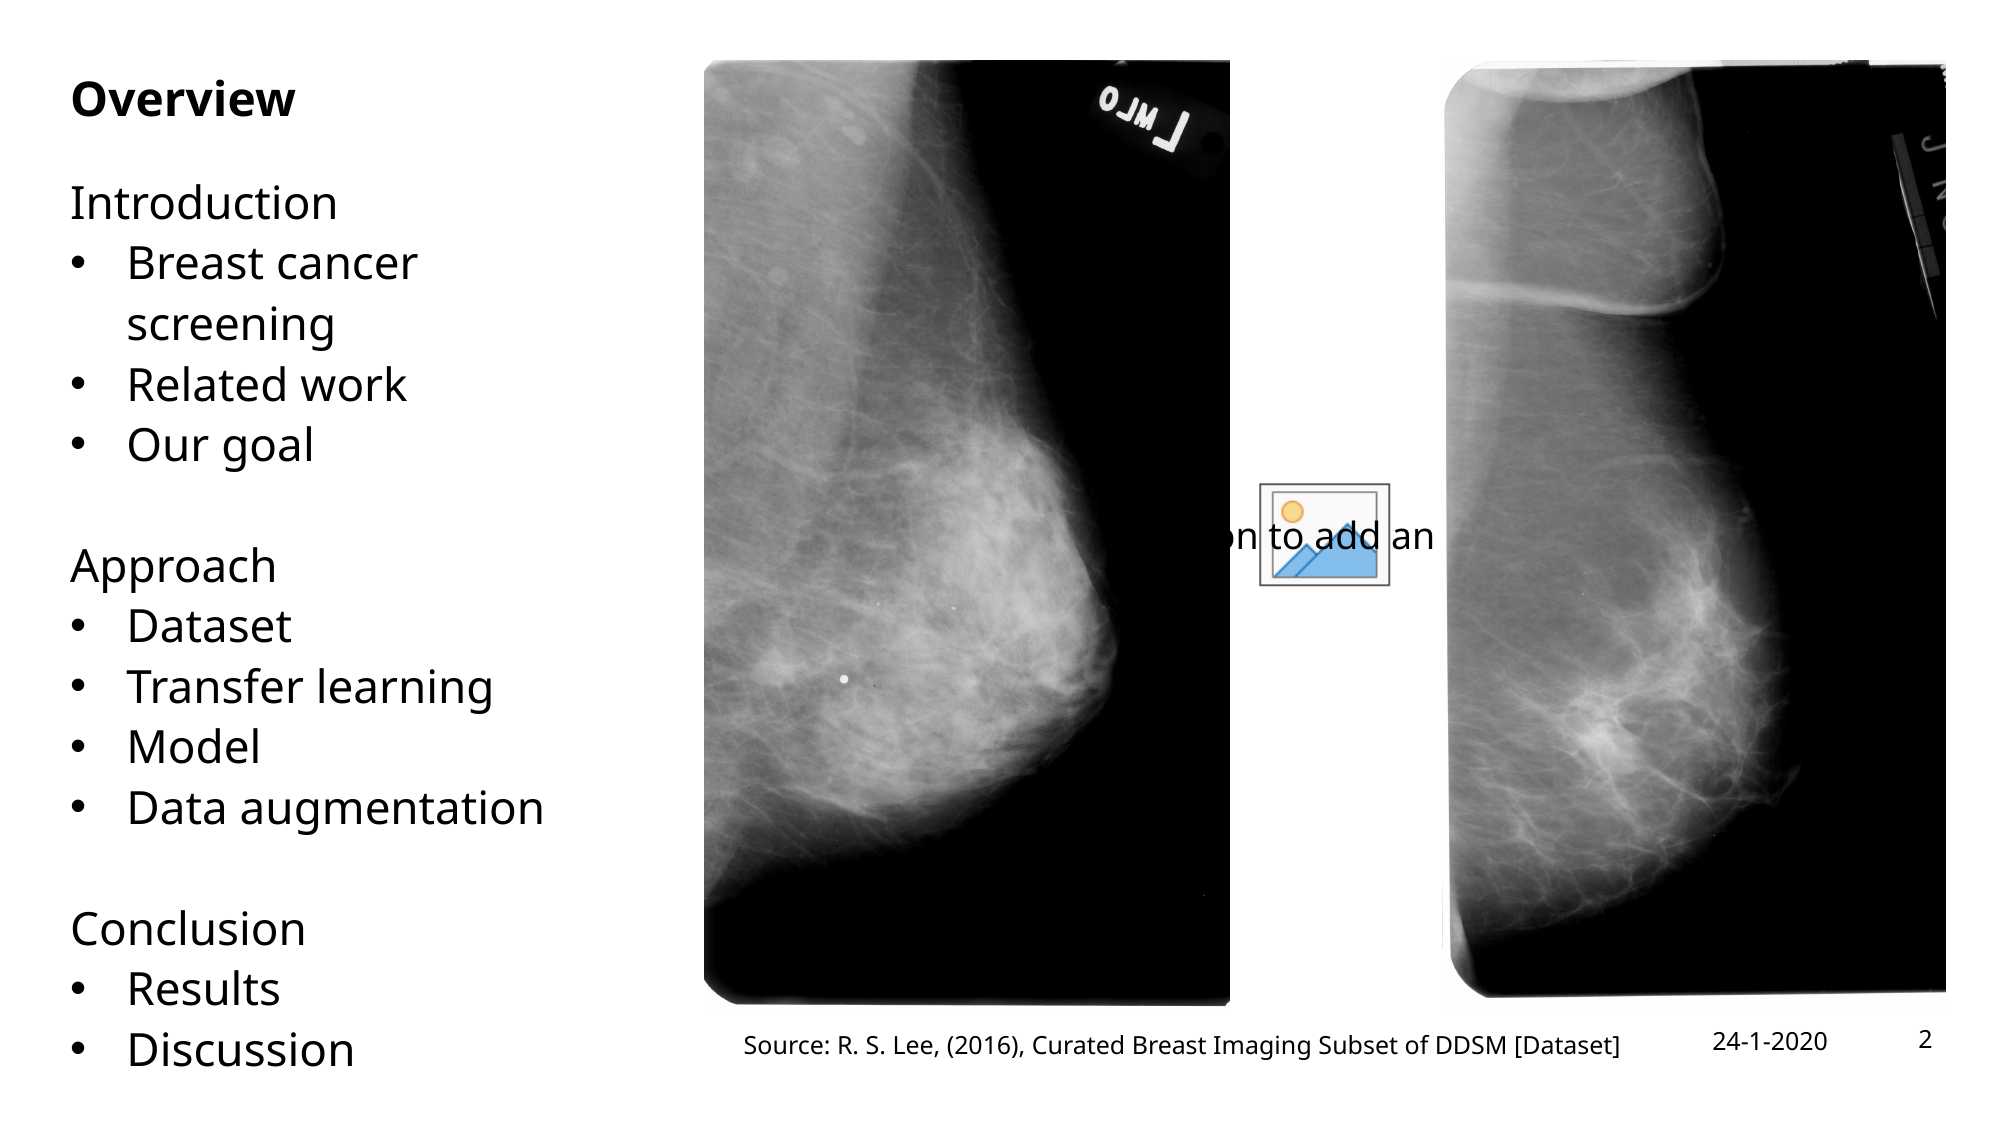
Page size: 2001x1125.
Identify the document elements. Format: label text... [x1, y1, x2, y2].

picture [704, 60, 1946, 1011]
slide_number 2 [1828, 1018, 1933, 1071]
title Overview [55, 60, 652, 239]
list Introduction Breast cancer screening Related work Our goal Approach Dataset Transfer learning Model Data augmentation Conclusion Results Discussion [55, 273, 652, 1076]
list Source: R. S. Lee, (2016), Curated Breast Imaging Subset of DDSM [Dataset] [704, 1018, 1623, 1076]
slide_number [1690, 1018, 1828, 1071]
